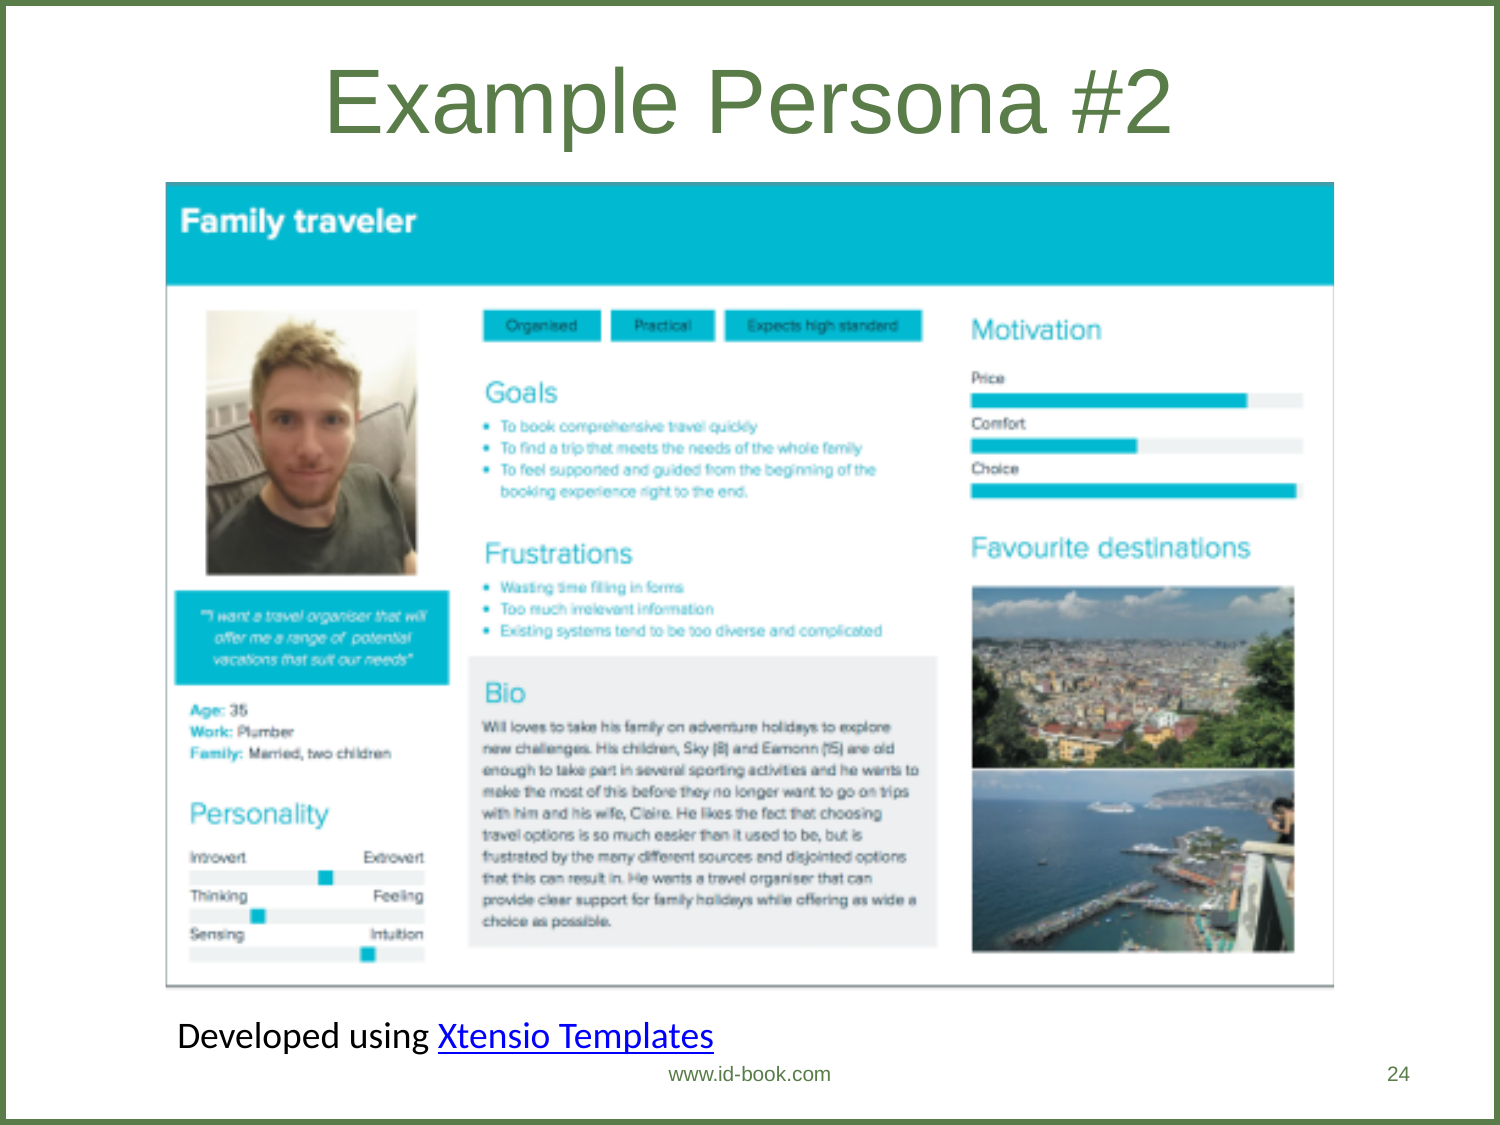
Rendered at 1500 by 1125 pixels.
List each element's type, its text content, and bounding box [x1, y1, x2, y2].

footer www.id-book.com [512, 1042, 988, 1103]
title Example Persona #2 [112, 20, 1388, 173]
text_box Developed using Xtensio Templates [162, 1003, 730, 1064]
slide_number 24 [1074, 1042, 1425, 1103]
picture [165, 181, 1335, 995]
